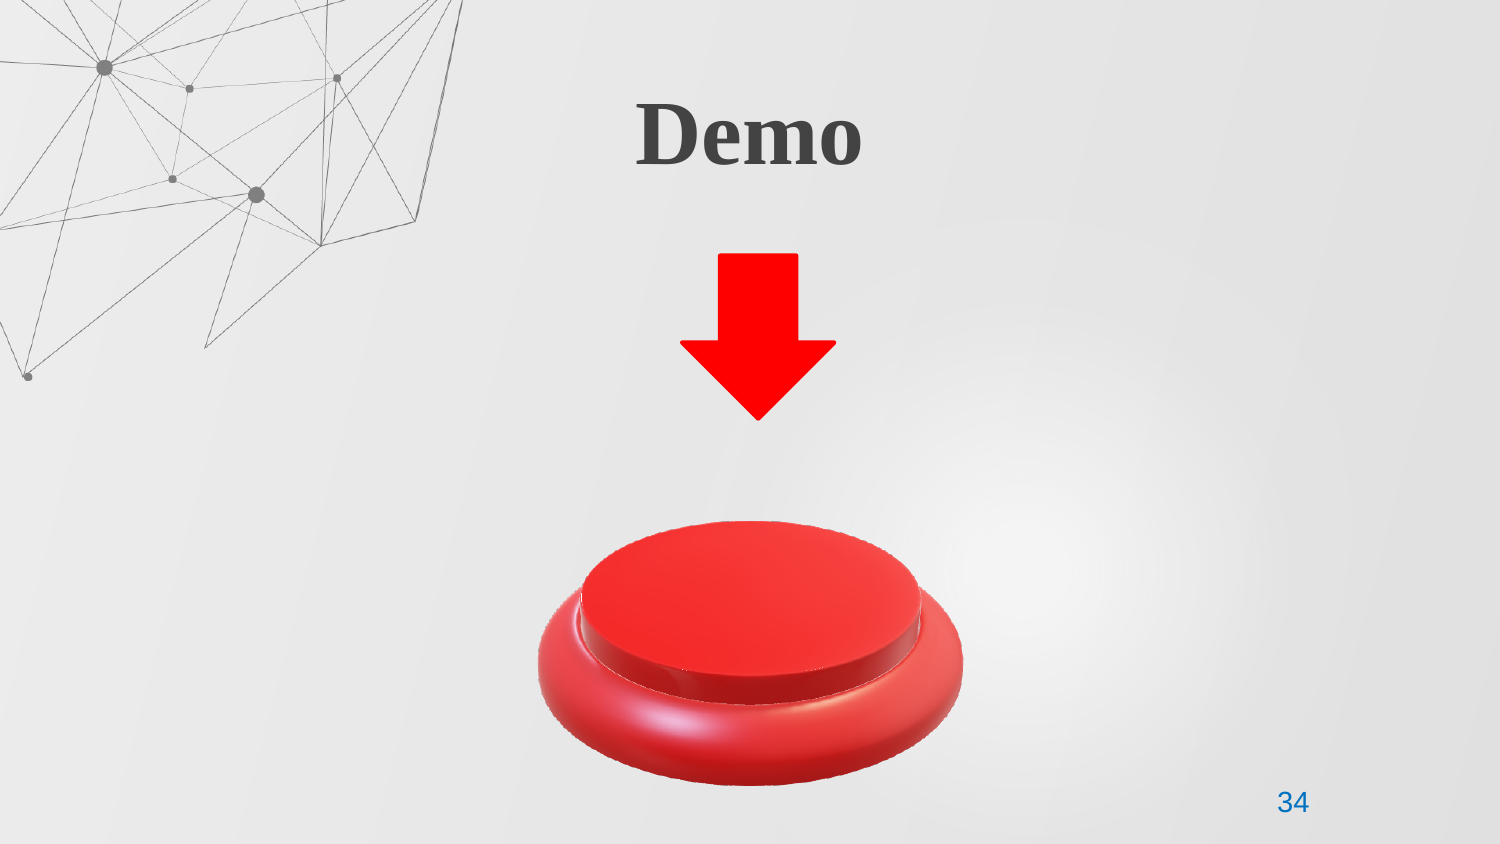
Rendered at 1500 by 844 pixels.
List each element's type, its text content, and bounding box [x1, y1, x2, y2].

picture [0, 0, 1500, 844]
text_box 34 [1262, 776, 1328, 827]
title Demo [322, 57, 1178, 214]
text_box [681, 255, 835, 419]
